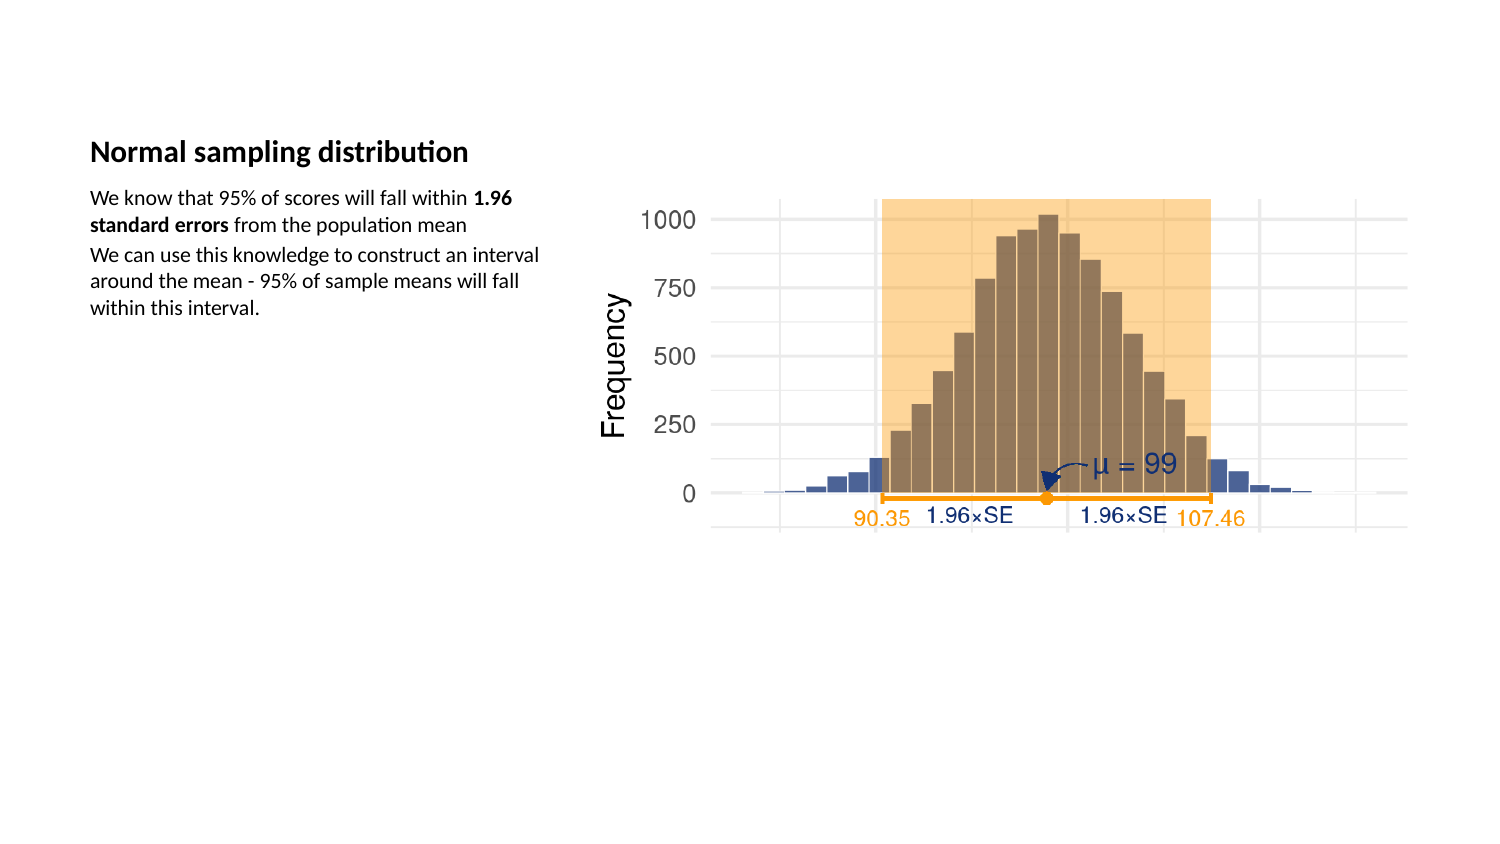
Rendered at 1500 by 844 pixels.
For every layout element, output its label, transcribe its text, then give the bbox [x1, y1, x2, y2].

title Normal sampling distribution [75, 33, 569, 176]
list We know that 95% of scores will fall within 1.96 standard errors from the population mean We can use this knowledge to construct an interval around the mean - 95% of sample means will fall within this interval. [75, 176, 569, 754]
picture [585, 183, 1424, 603]
